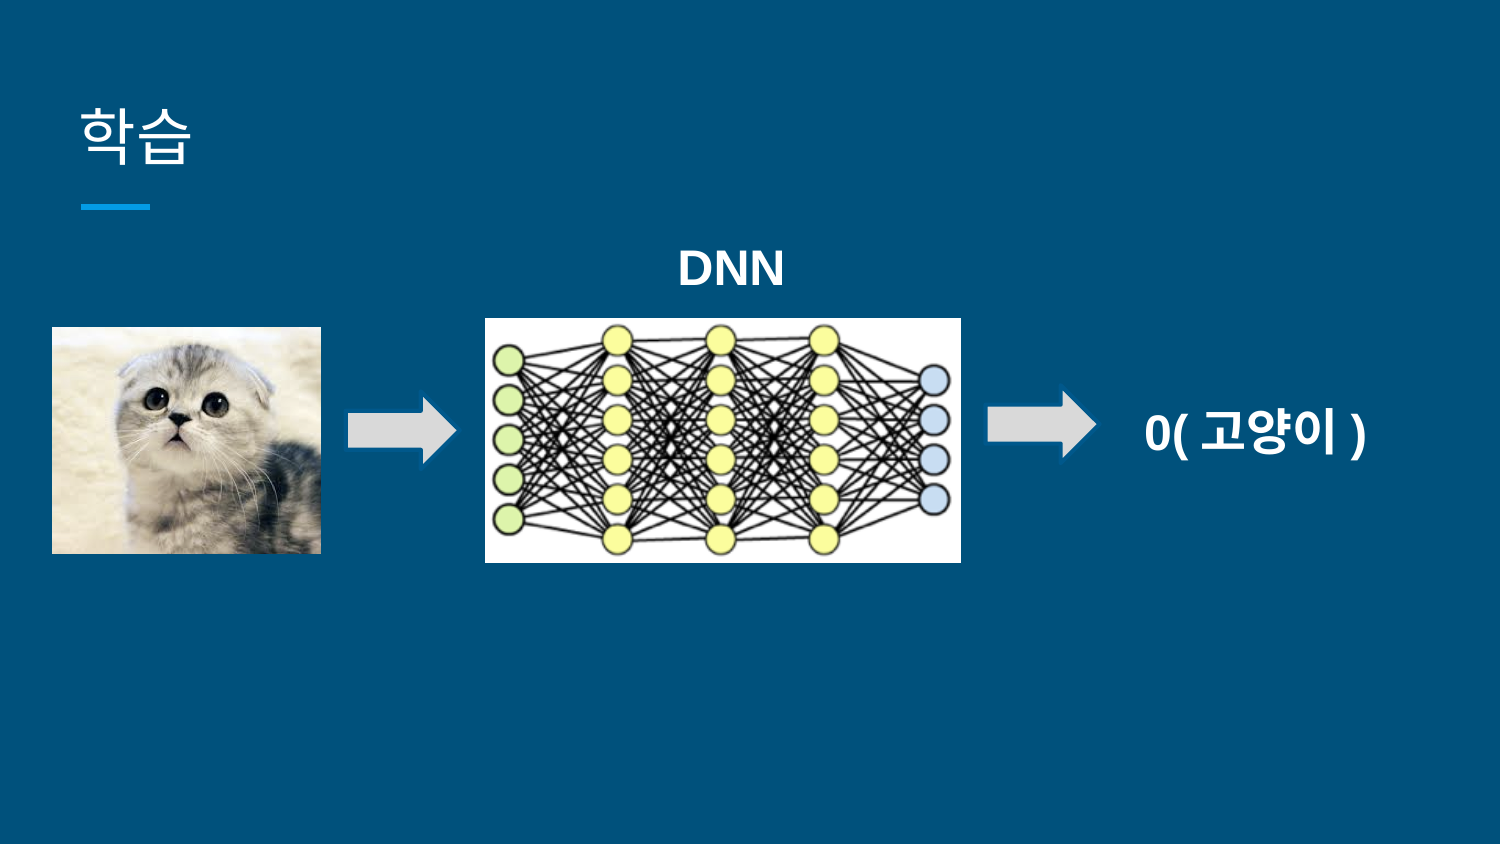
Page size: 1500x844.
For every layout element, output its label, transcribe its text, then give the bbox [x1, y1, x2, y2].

text_box [983, 383, 1102, 466]
text_box DNN [642, 220, 821, 317]
picture [486, 319, 960, 562]
text_box 0(고양이) [1099, 385, 1412, 484]
picture [53, 328, 320, 553]
text_box [343, 389, 462, 472]
title 학습 [63, 75, 1437, 188]
